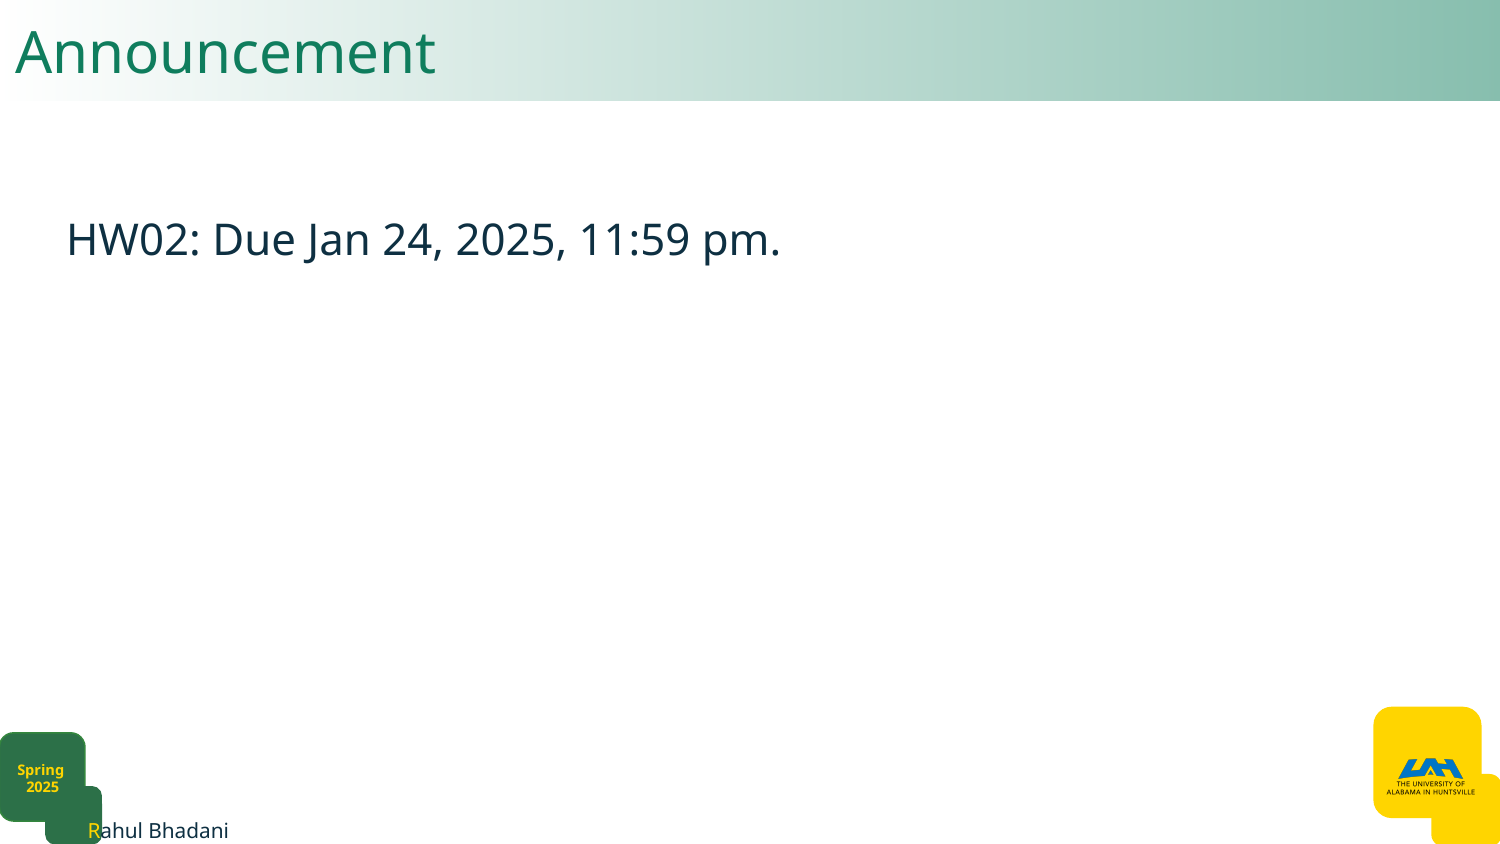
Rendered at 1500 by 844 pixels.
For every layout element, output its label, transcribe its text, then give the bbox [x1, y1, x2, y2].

list HW02: Due Jan 24, 2025, 11:59 pm. [51, 189, 1449, 750]
title Announcement [0, 0, 1500, 101]
picture [1386, 758, 1475, 795]
